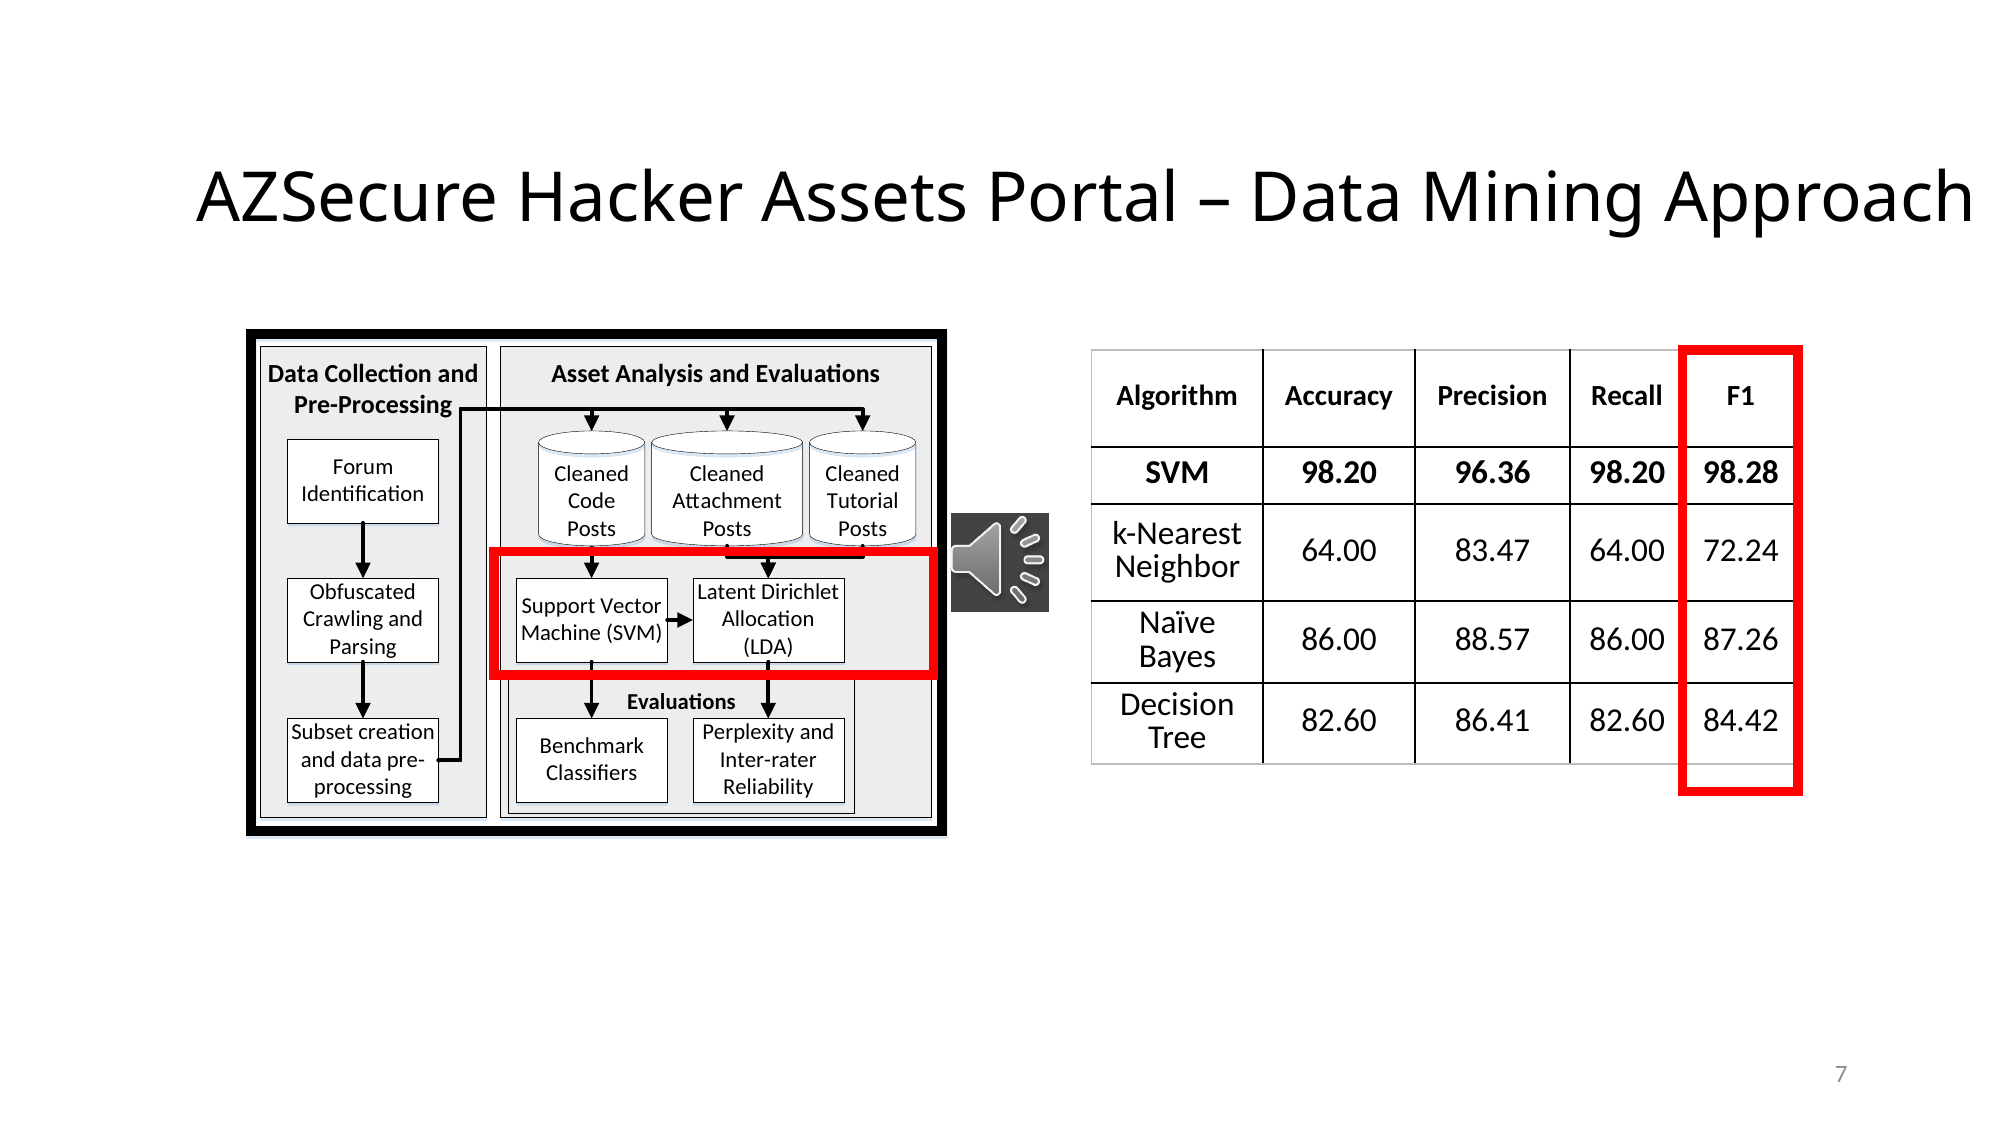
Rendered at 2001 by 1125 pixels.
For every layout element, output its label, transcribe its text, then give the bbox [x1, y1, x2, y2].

table_cell 86.00 [1264, 602, 1414, 682]
table_cell Decision Tree [1092, 684, 1262, 763]
picture [240, 325, 1050, 846]
table_cell 82.60 [1264, 684, 1414, 763]
table_cell 98.20 [1264, 448, 1414, 503]
slide_number 7 [1412, 1042, 1863, 1103]
title AZSecure Hacker Assets Portal – Data Mining Approach [181, 151, 2000, 248]
table_header Accuracy [1264, 351, 1414, 446]
table_cell 64.00 [1571, 505, 1681, 600]
table_header Recall [1571, 351, 1681, 446]
table_header Algorithm [1092, 351, 1262, 446]
table_cell k-Nearest Neighbor [1092, 505, 1262, 600]
table_cell 98.20 [1571, 448, 1681, 503]
table_cell 86.41 [1416, 684, 1569, 763]
table_cell 86.00 [1571, 602, 1681, 682]
table_header Precision [1416, 351, 1569, 446]
table_cell 82.60 [1571, 684, 1681, 763]
text_box [1681, 349, 1799, 792]
table_cell 64.00 [1264, 505, 1414, 600]
table_cell SVM [1092, 448, 1262, 503]
table_cell 96.36 [1416, 448, 1569, 503]
table_cell 88.57 [1416, 602, 1569, 682]
table_cell Naïve Bayes [1092, 602, 1262, 682]
table_cell 83.47 [1416, 505, 1569, 600]
